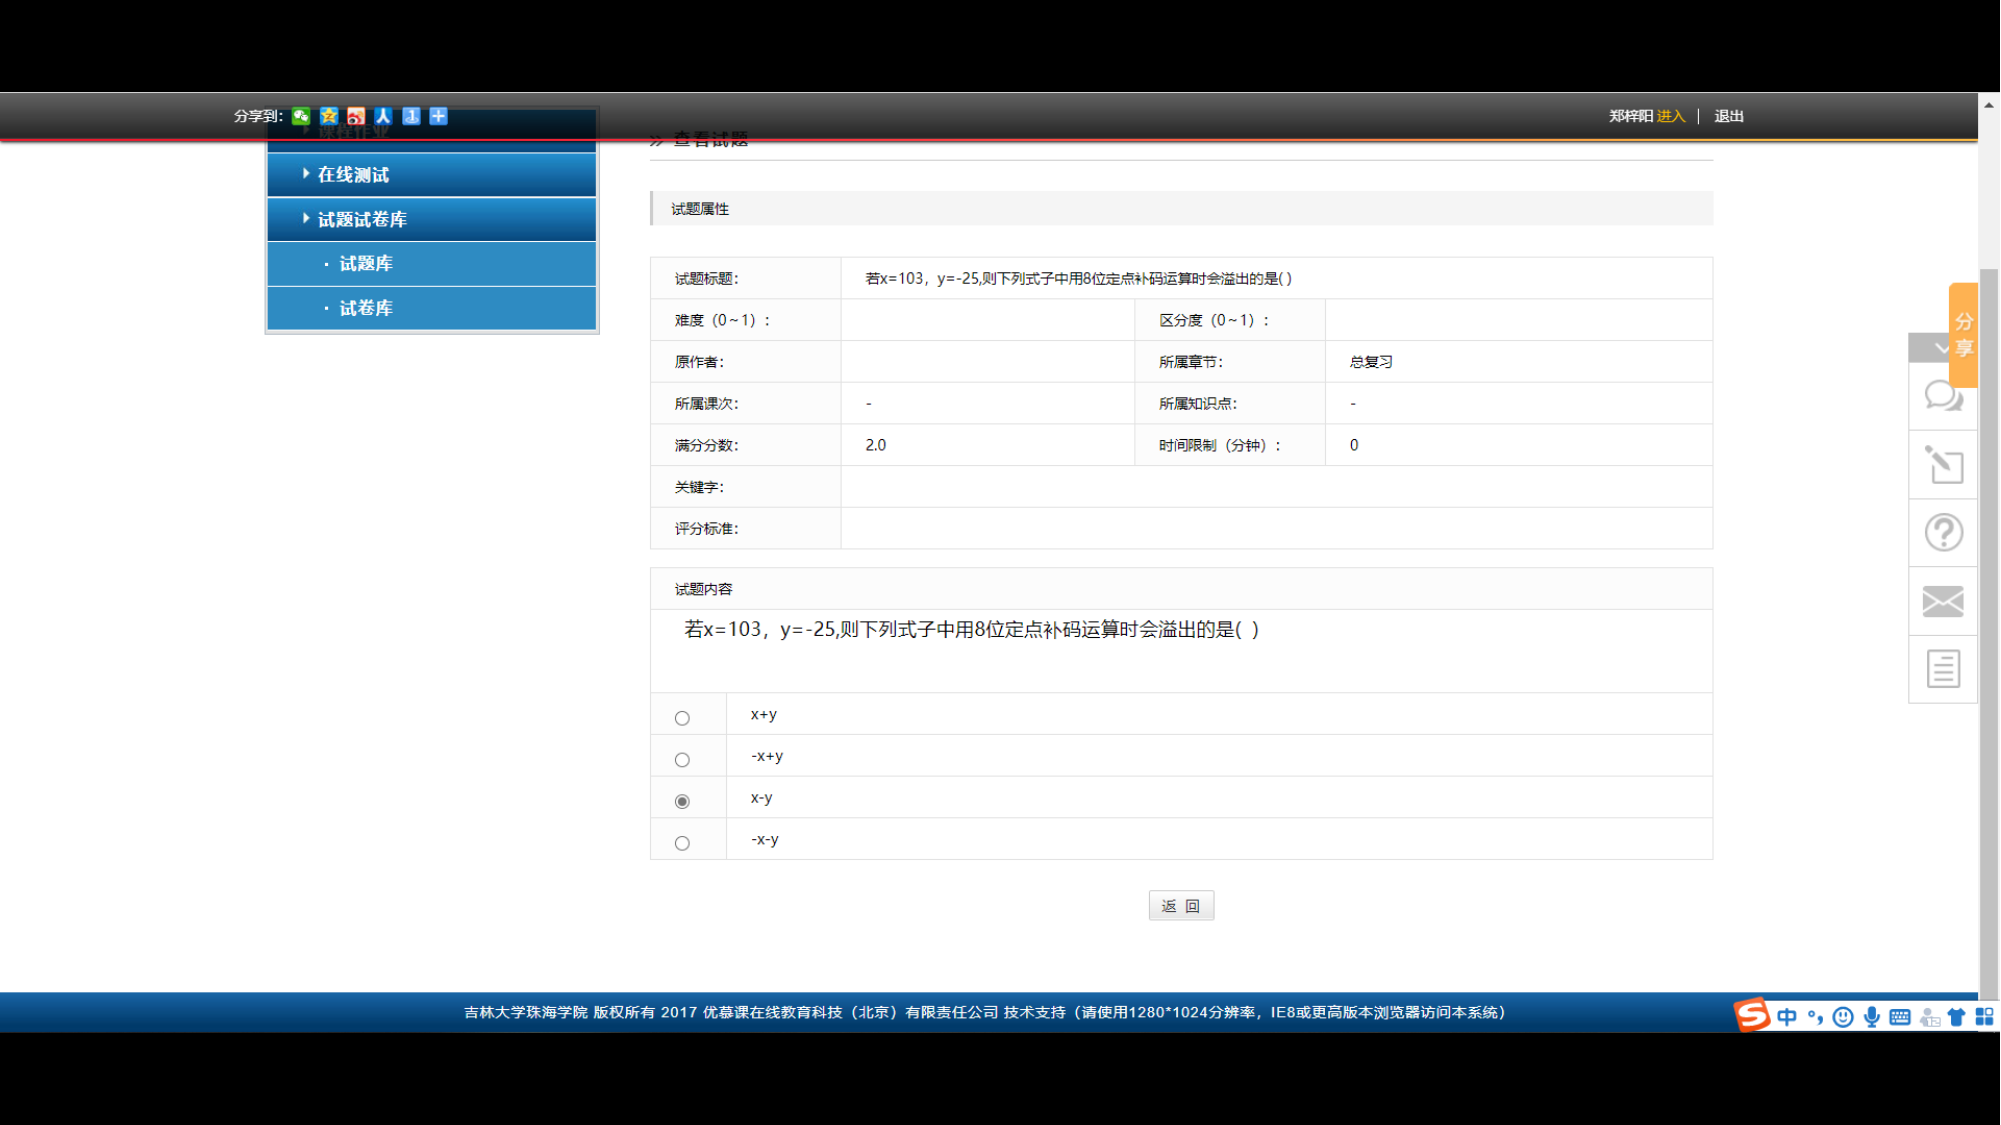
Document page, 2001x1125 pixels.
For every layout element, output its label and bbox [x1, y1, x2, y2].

picture [0, 92, 2000, 1033]
